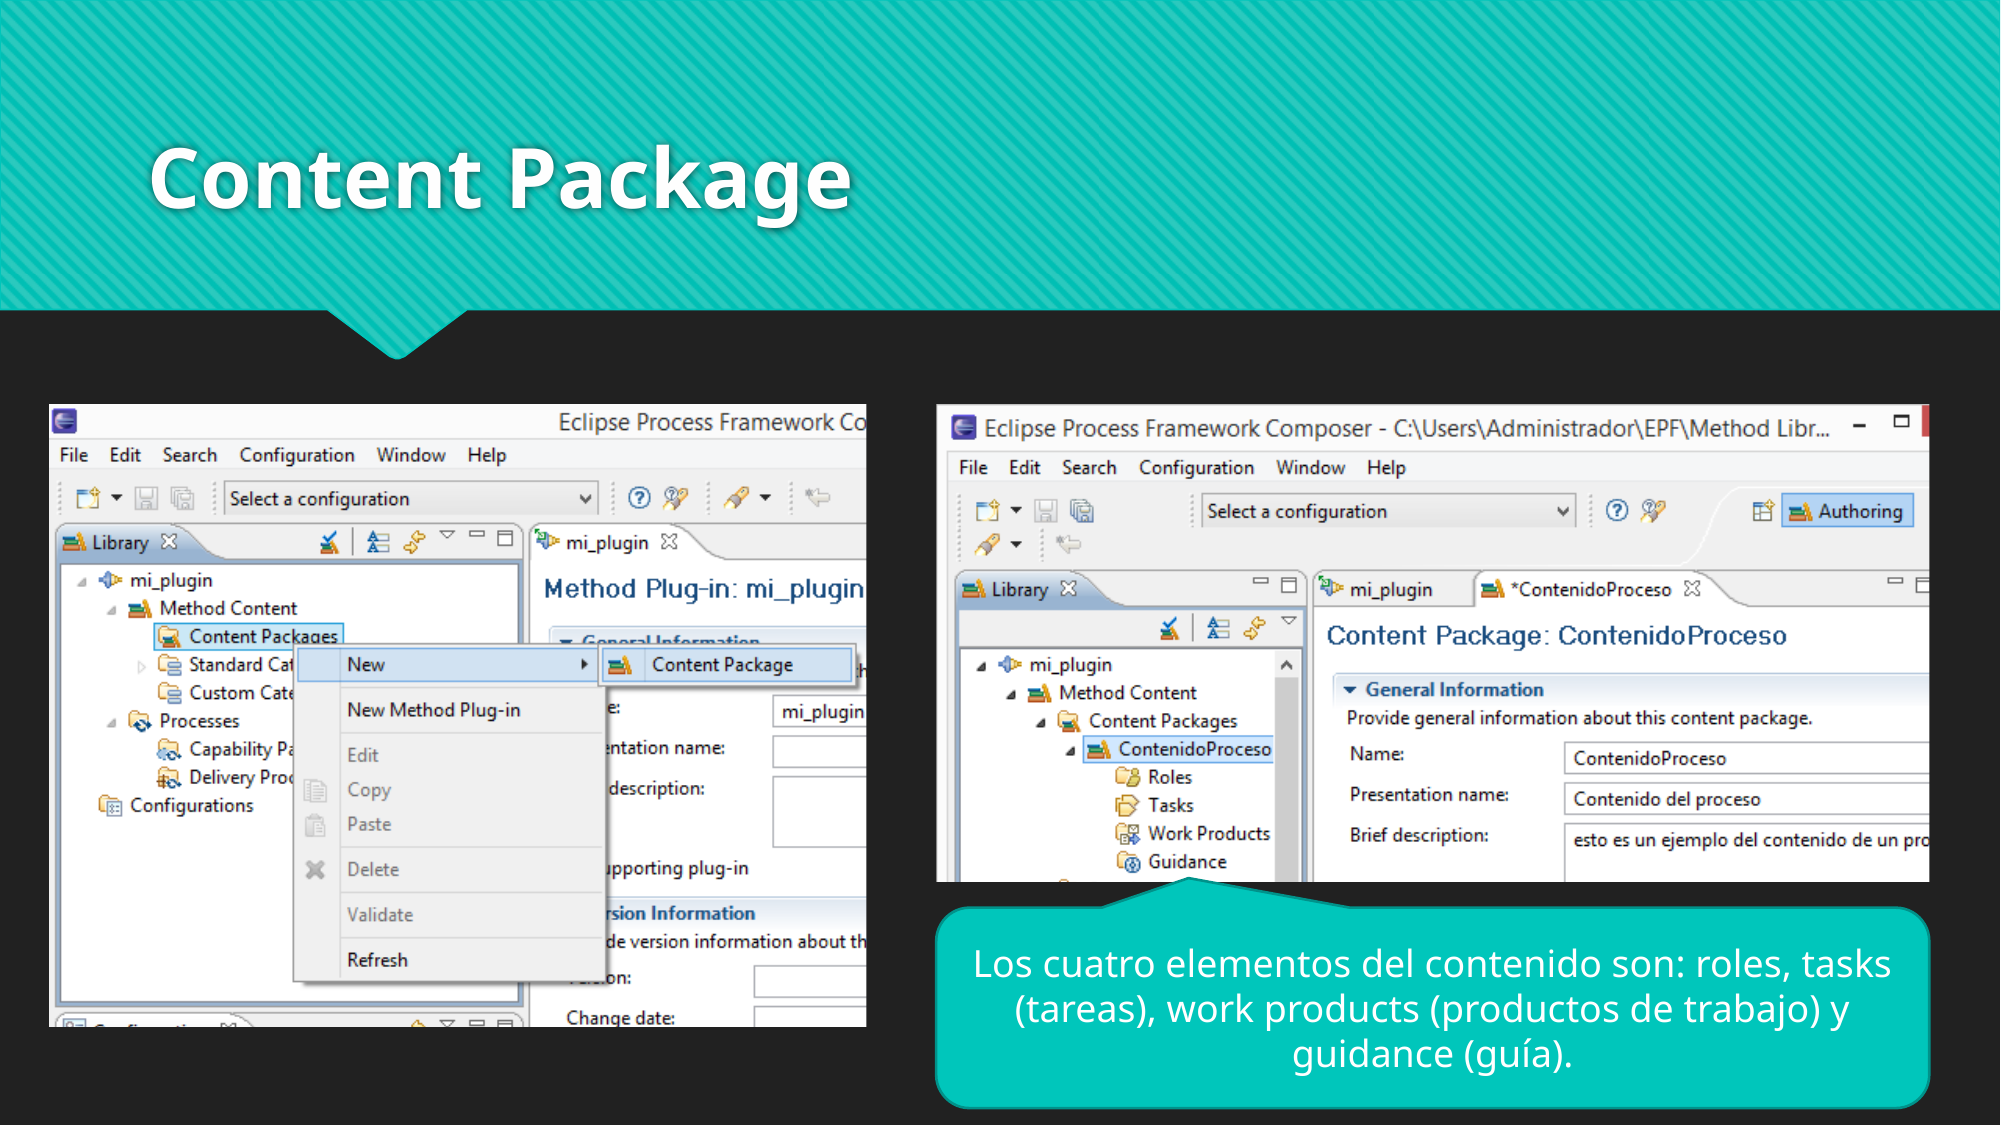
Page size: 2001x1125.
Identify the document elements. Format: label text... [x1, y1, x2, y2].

picture [48, 404, 867, 1027]
text_box Los cuatro elementos del contenido son: roles, tasks (tareas), work products (productos de trabajo) y guidance (guía). [934, 883, 1931, 1110]
picture [935, 404, 1930, 883]
title Content Package [132, 73, 1868, 233]
